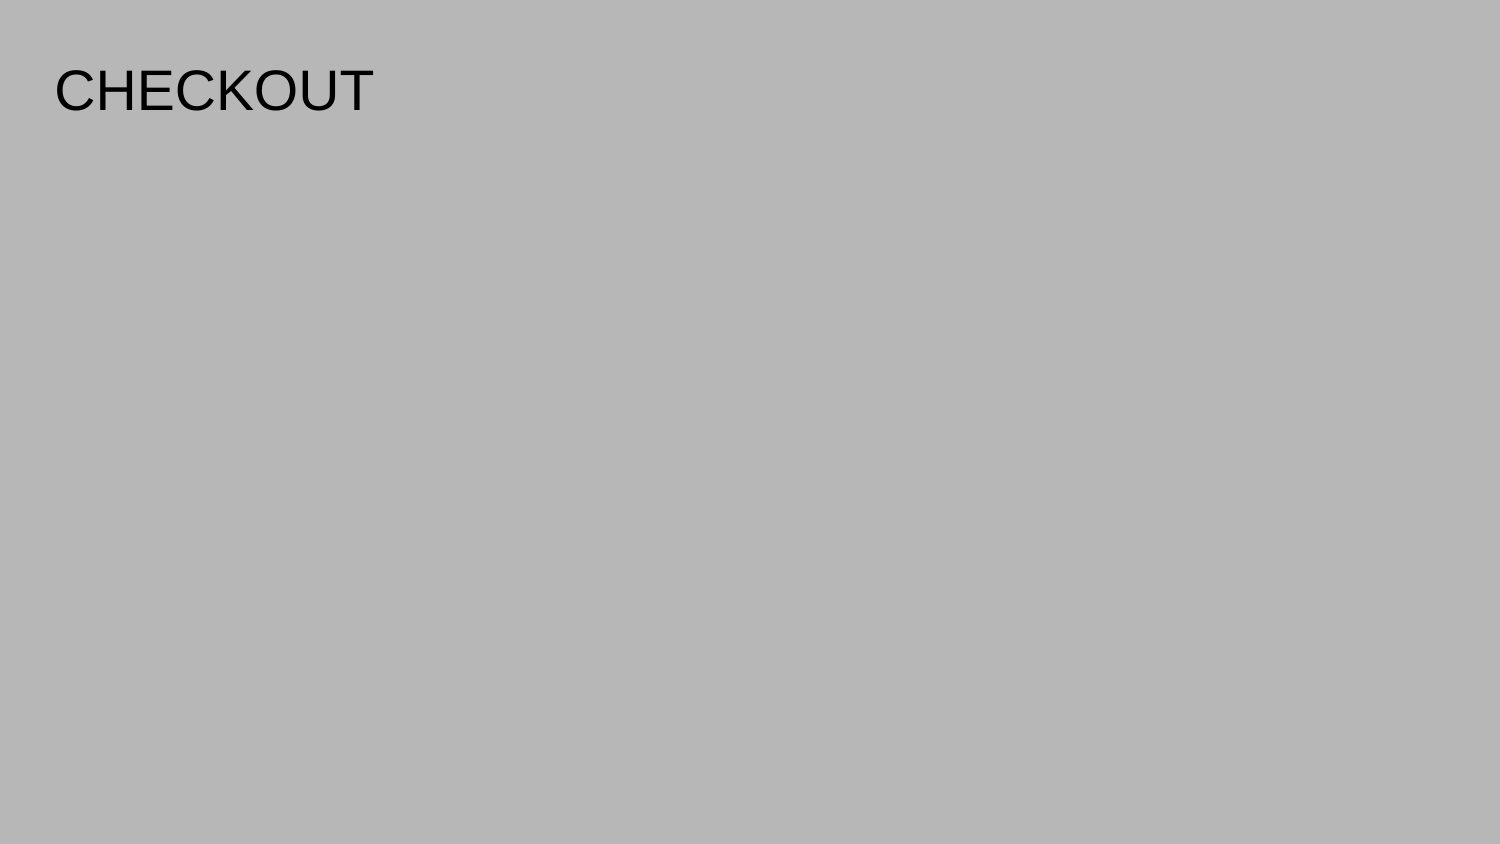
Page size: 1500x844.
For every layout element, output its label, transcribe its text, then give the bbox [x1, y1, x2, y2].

title CHECKOUT [39, 43, 1438, 138]
